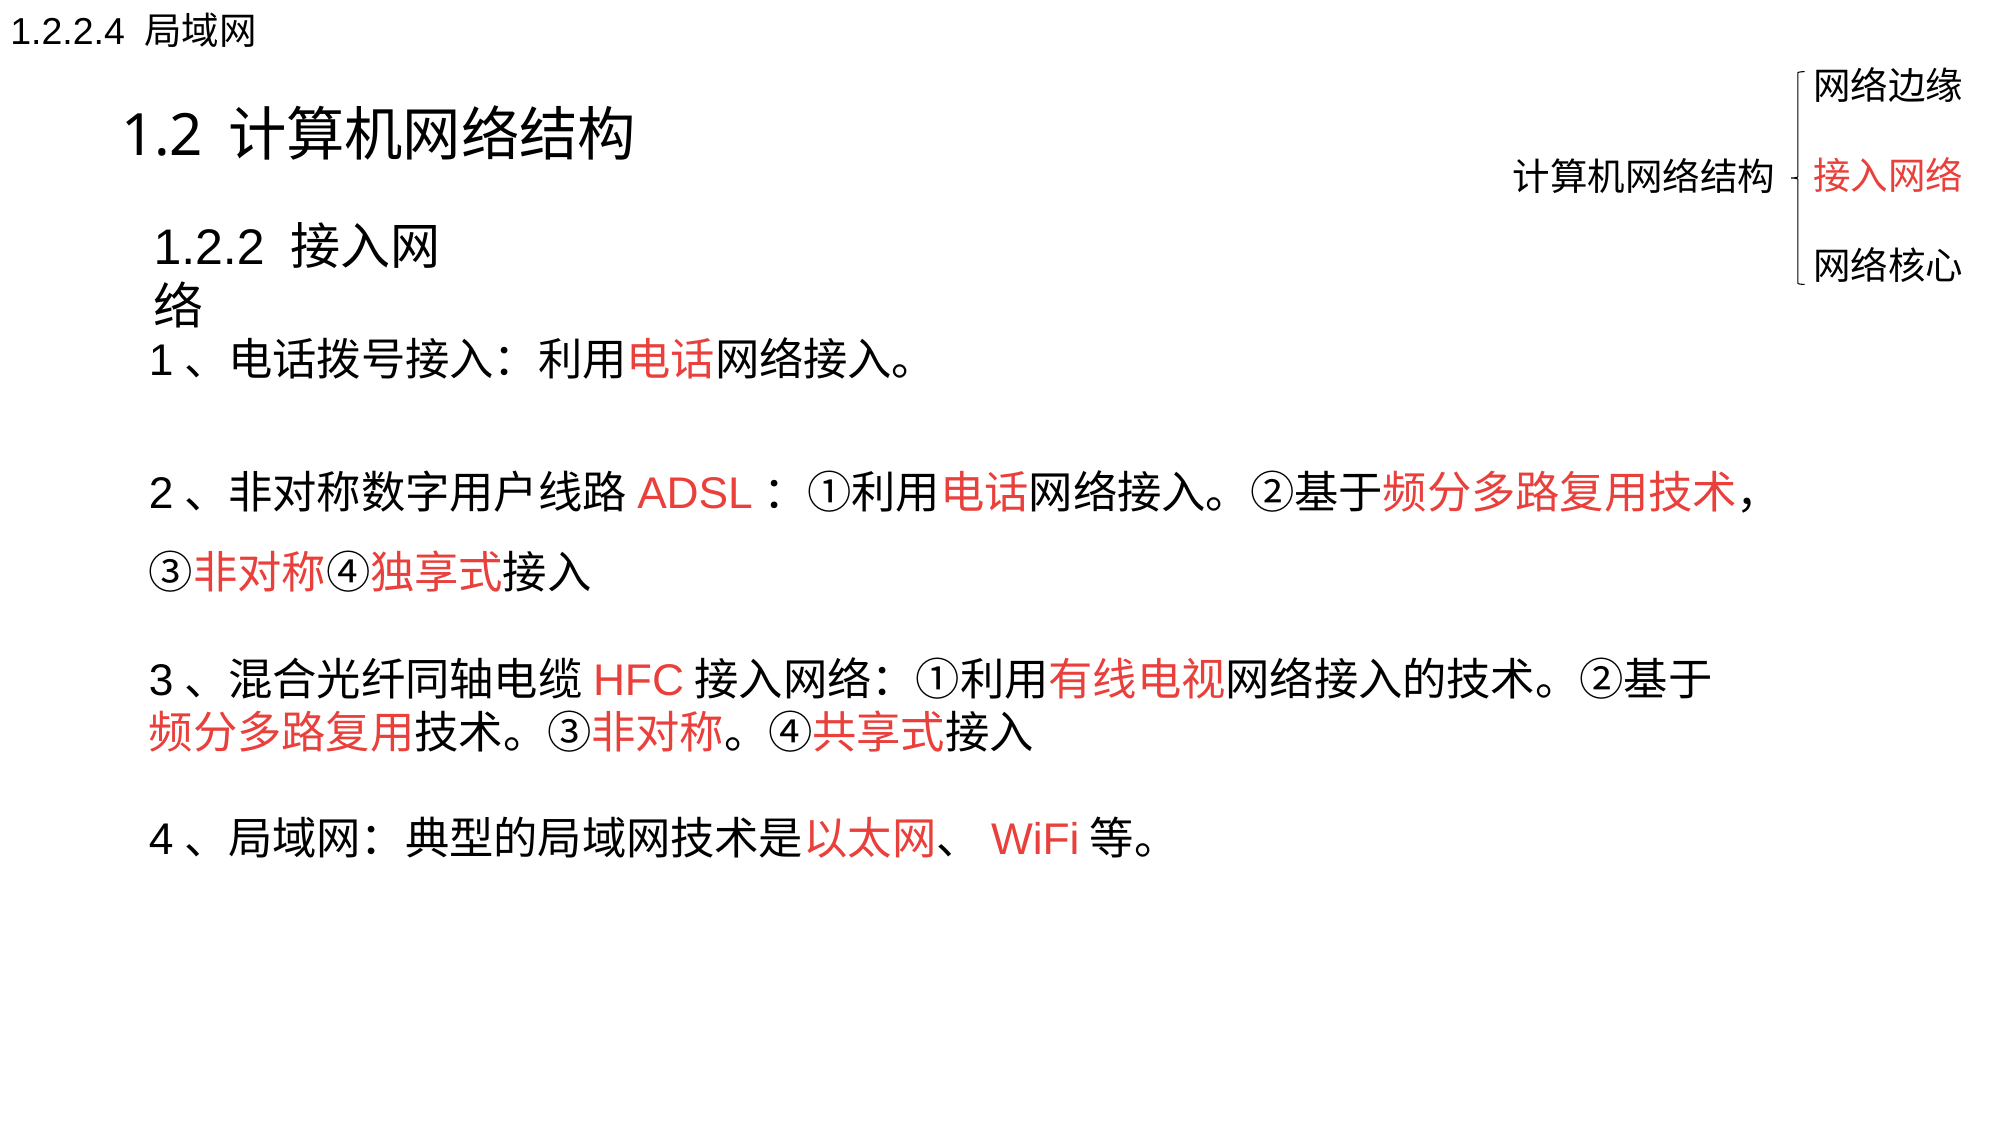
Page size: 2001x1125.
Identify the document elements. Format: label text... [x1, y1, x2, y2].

text_box 计算机网络结构 [1497, 145, 1797, 206]
text_box 1、电话拨号接入：利用电话网络接入。 2、非对称数字用户线路ADSL：①利用电话网络接入。②基于频分多路复用技术，③非对称④独享式接入 3、混合光纤同轴电缆HFC接入网络：①利用有线电视网络接入的技术。②基于频分多路复用技术。③非对称。④共享式接入 4、局域网：典型的局域网技术是以太网、WiFi等。 [134, 323, 1754, 978]
text_box 网络边缘 接入网络 网络核心 [1798, 54, 2000, 294]
text_box 1.2.2.4 局域网 [0, 0, 272, 60]
text_box 1.2.2 接入网络 [138, 207, 495, 323]
text_box 1.2 计算机网络结构 [106, 46, 783, 283]
